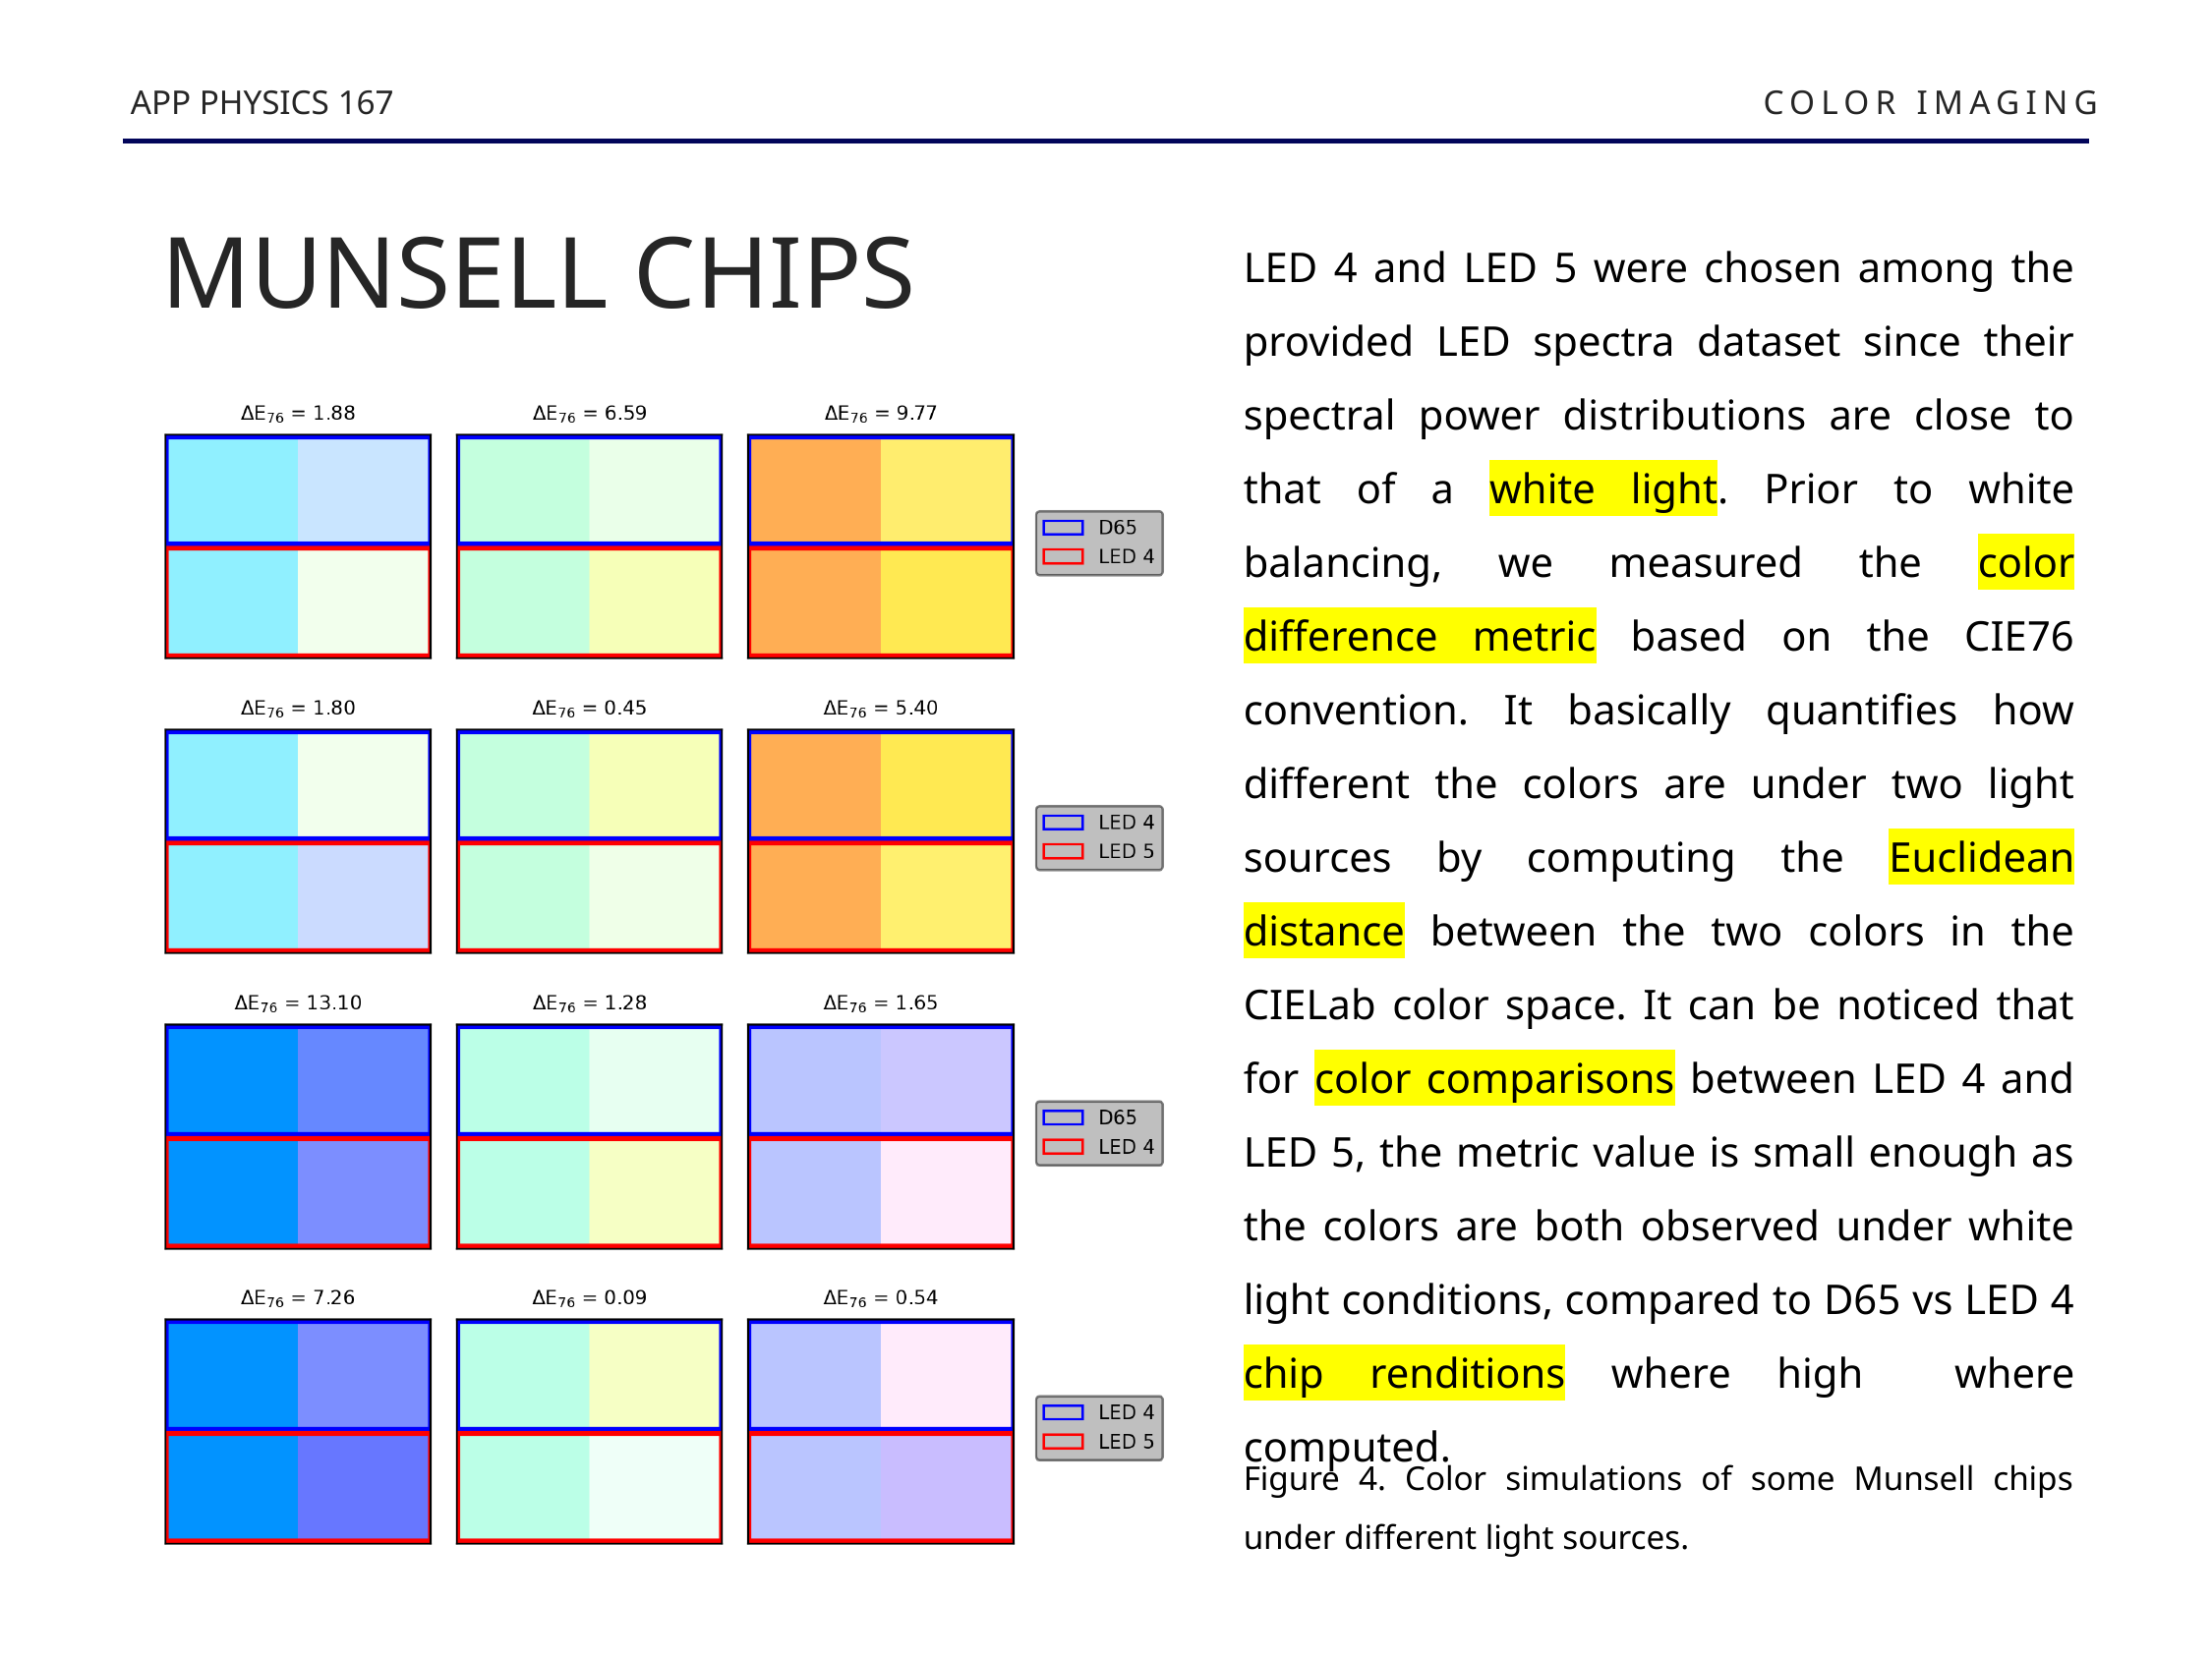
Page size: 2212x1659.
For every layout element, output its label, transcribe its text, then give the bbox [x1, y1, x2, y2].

text_box Figure 4. Color simulations of some Munsell chips under different light sources. [1229, 1431, 2089, 1564]
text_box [146, 386, 1181, 1561]
text_box MUNSELL CHIPS [146, 202, 932, 335]
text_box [110, 74, 2115, 142]
